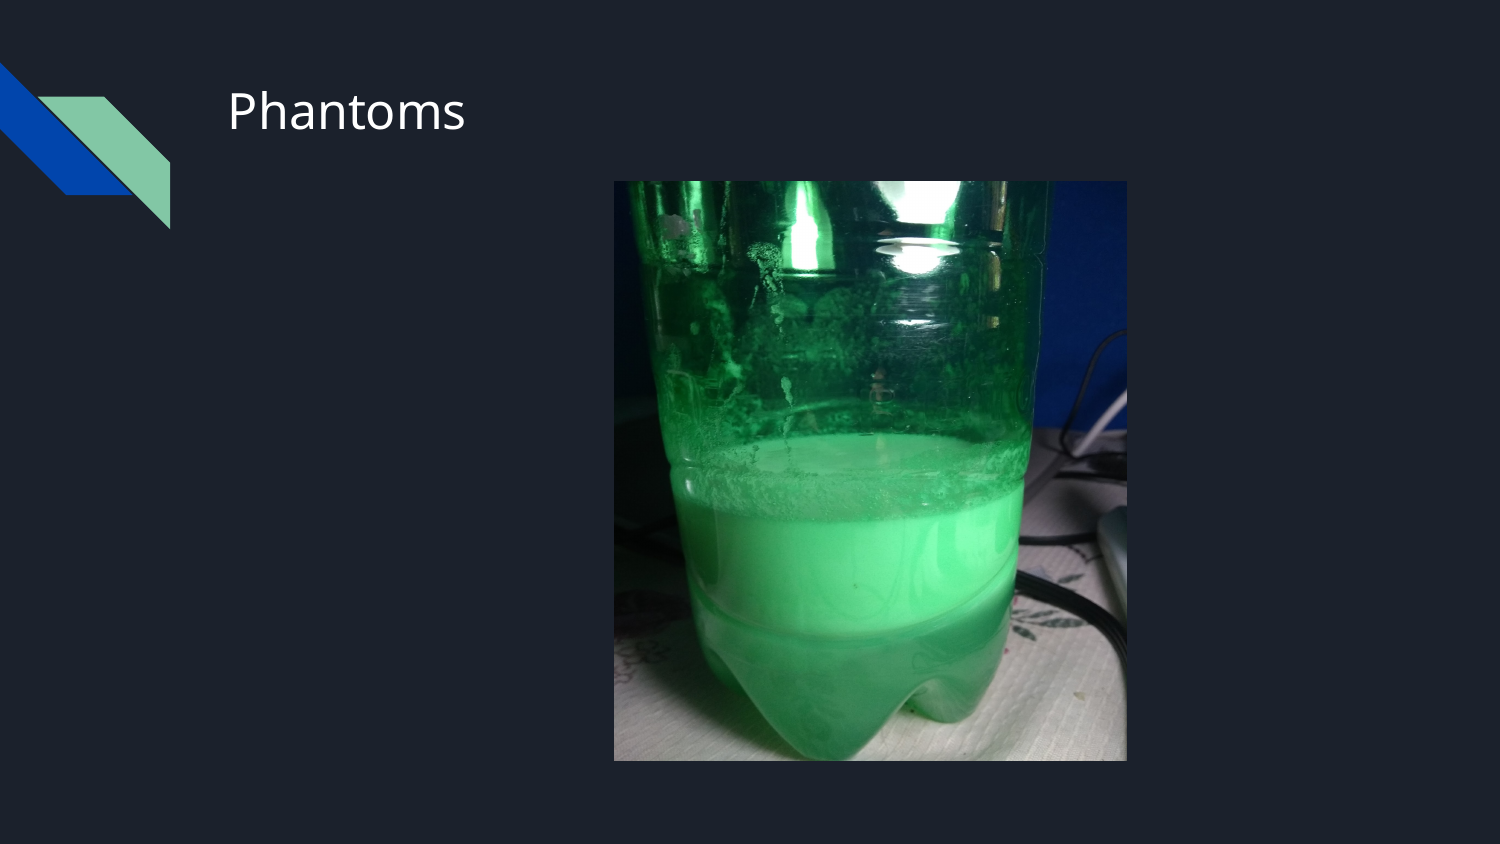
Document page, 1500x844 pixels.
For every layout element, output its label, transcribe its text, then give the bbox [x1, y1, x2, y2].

picture [614, 181, 1127, 761]
title Phantoms [212, 64, 1368, 215]
